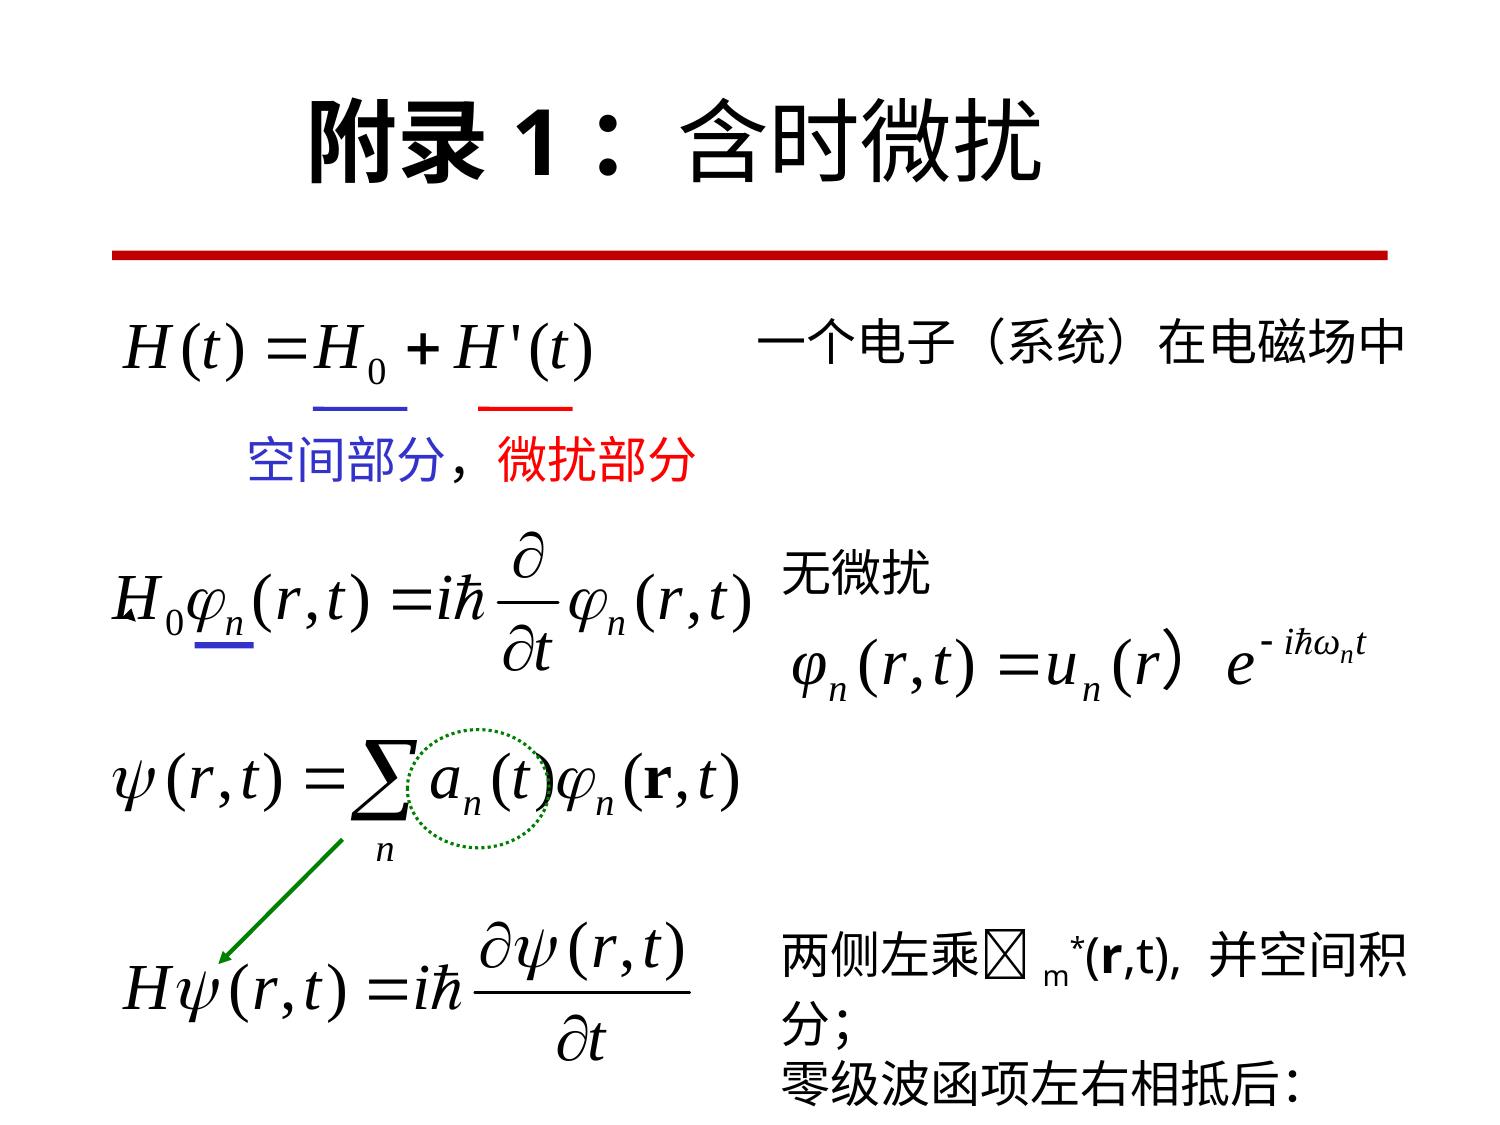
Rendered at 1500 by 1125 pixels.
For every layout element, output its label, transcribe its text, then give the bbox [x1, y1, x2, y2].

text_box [111, 302, 605, 402]
text_box 空间部分，微扰部分 [232, 420, 712, 496]
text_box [100, 515, 763, 686]
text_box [111, 904, 703, 1076]
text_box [107, 727, 754, 876]
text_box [782, 613, 1380, 718]
title 附录1：含时微扰 [0, 44, 1351, 233]
text_box 一个电子（系统）在电磁场中 [742, 302, 1422, 378]
text_box 无微扰 [768, 533, 947, 609]
text_box 两侧左乘m*(r,t), 并空间积分； 零级波函项左右相抵后： [765, 916, 1447, 1120]
